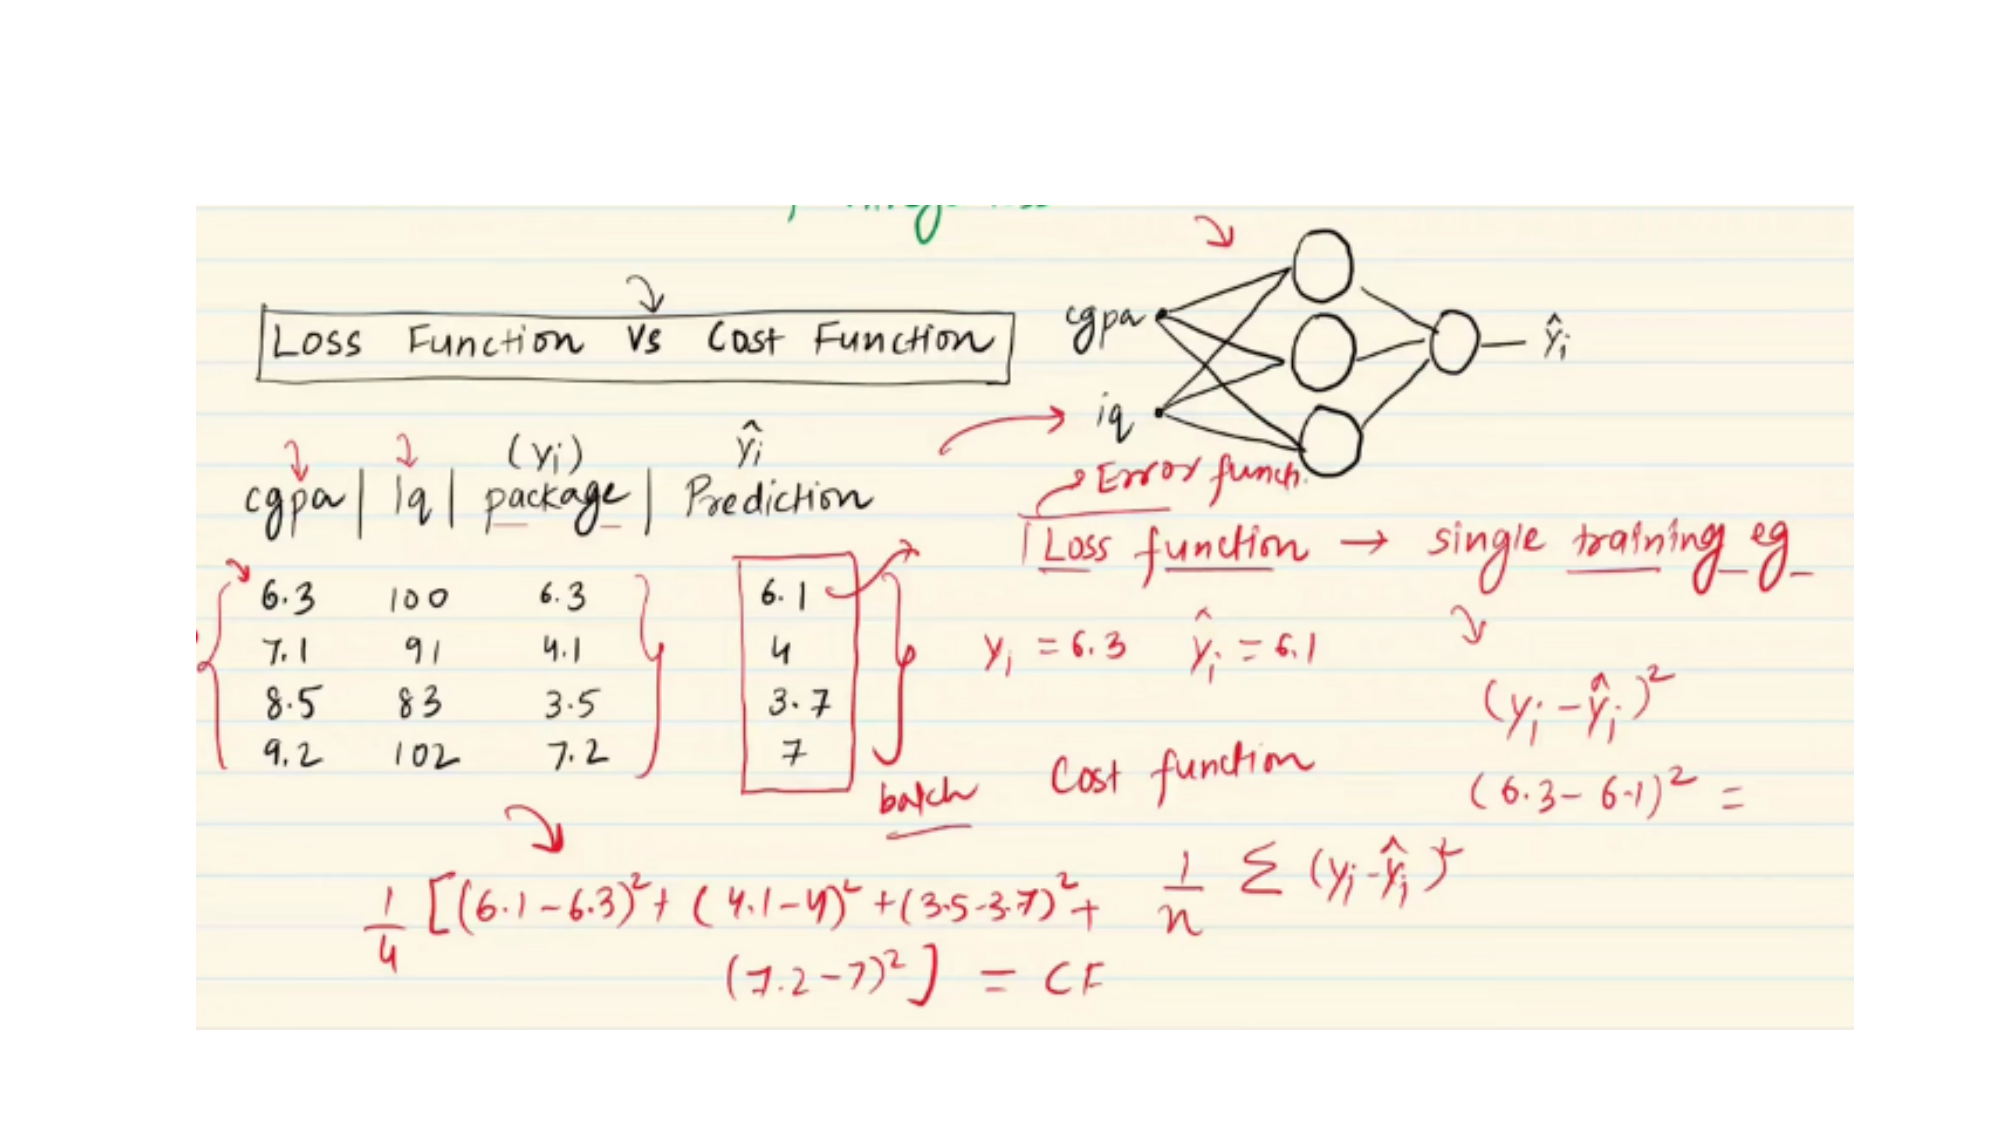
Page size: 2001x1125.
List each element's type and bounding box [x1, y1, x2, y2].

picture [195, 205, 1854, 1030]
